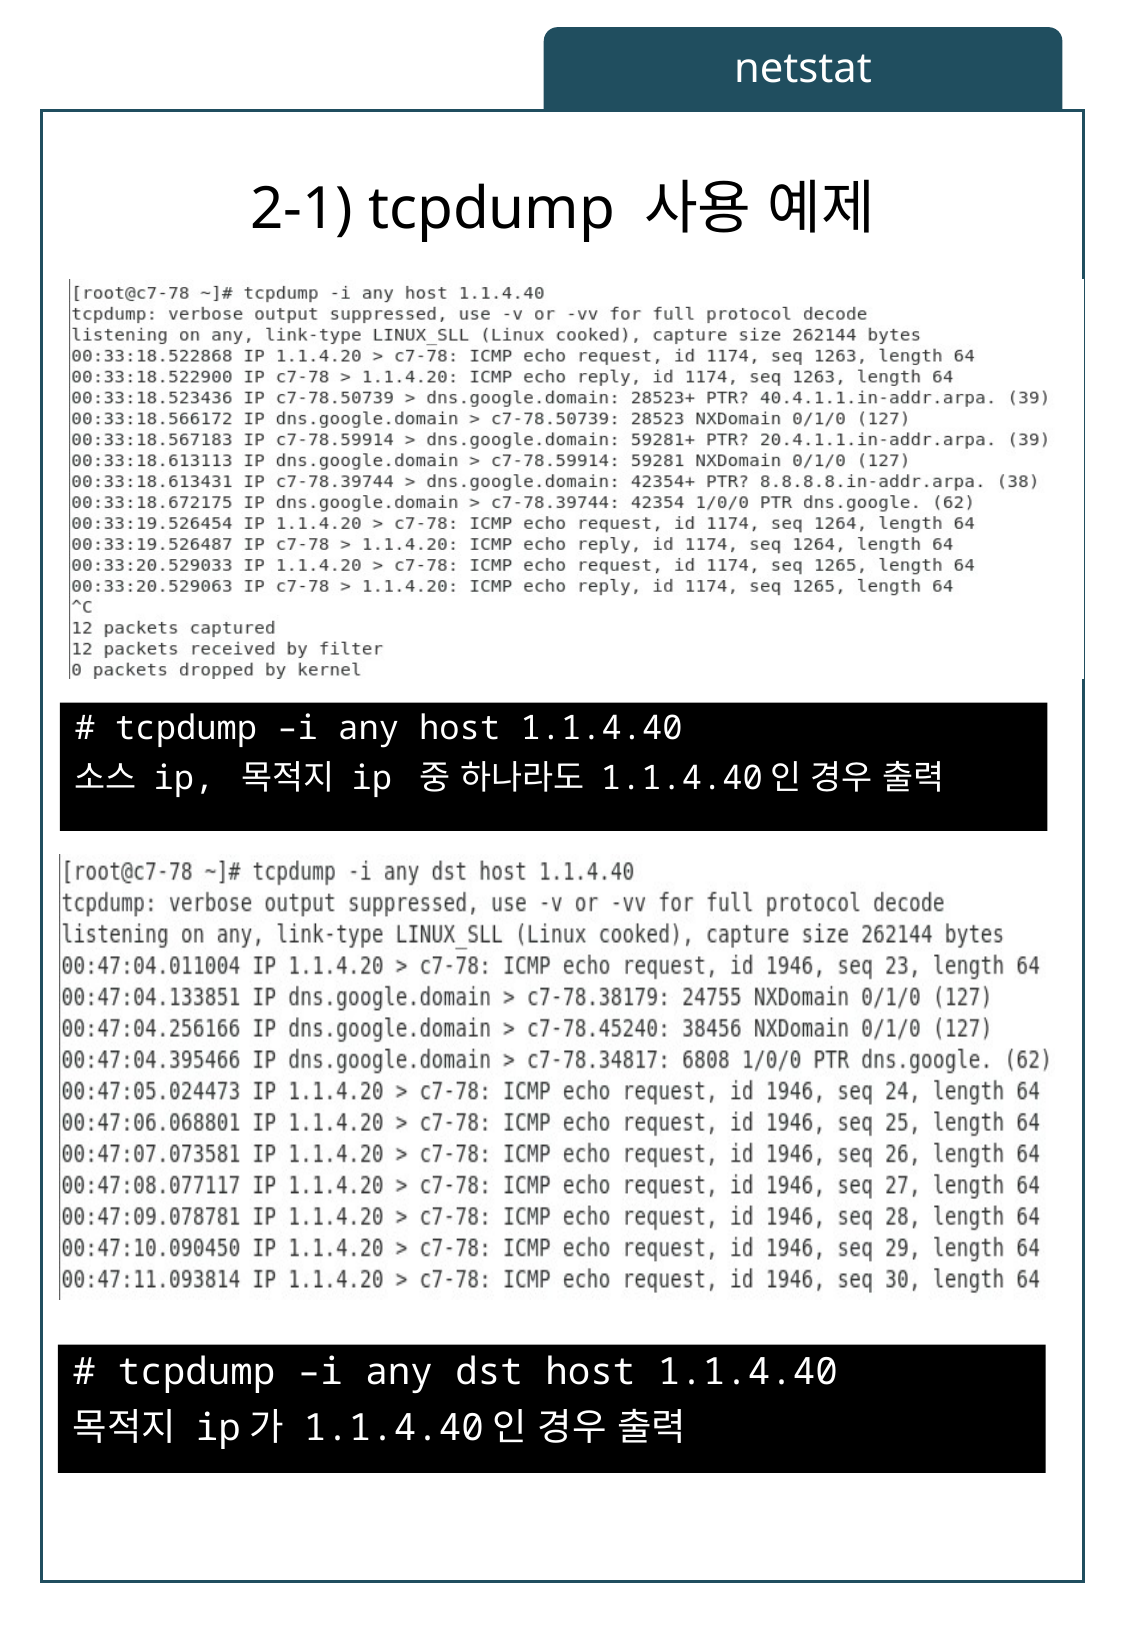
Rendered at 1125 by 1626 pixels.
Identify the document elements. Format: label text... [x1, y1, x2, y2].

picture [59, 854, 1055, 1300]
text_box netstat [560, 35, 1046, 103]
text_box # tcpdump –i any dst host 1.1.4.40 목적지 ip가 1.1.4.40인 경우 출력 [57, 1344, 1046, 1473]
title 2-1) tcpdump 사용 예제 [77, 152, 1048, 267]
picture [69, 279, 1084, 679]
text_box [41, 109, 1084, 1582]
text_box # tcpdump –i any host 1.1.4.40 소스 ip, 목적지 ip 중 하나라도 1.1.4.40인 경우 출력 [59, 702, 1048, 831]
text_box [542, 26, 1064, 112]
